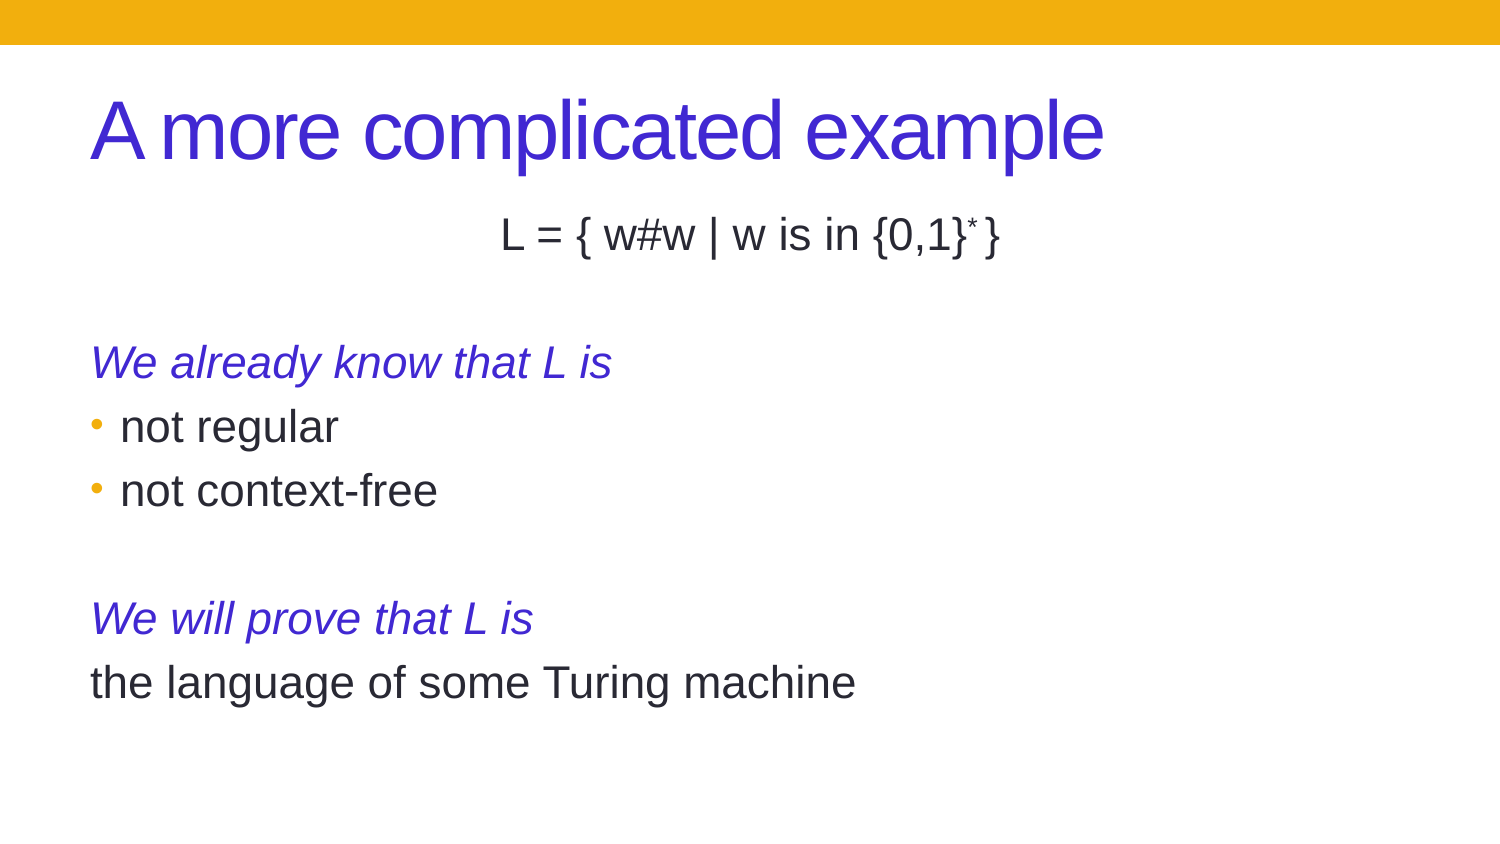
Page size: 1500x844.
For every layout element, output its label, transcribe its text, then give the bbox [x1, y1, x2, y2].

list L = { w#w | w is in {0,1}* } We already know that L is not regular not context-free We will prove that L is the language of some Turing machine [75, 196, 1425, 797]
title A more complicated example [75, 65, 1425, 188]
